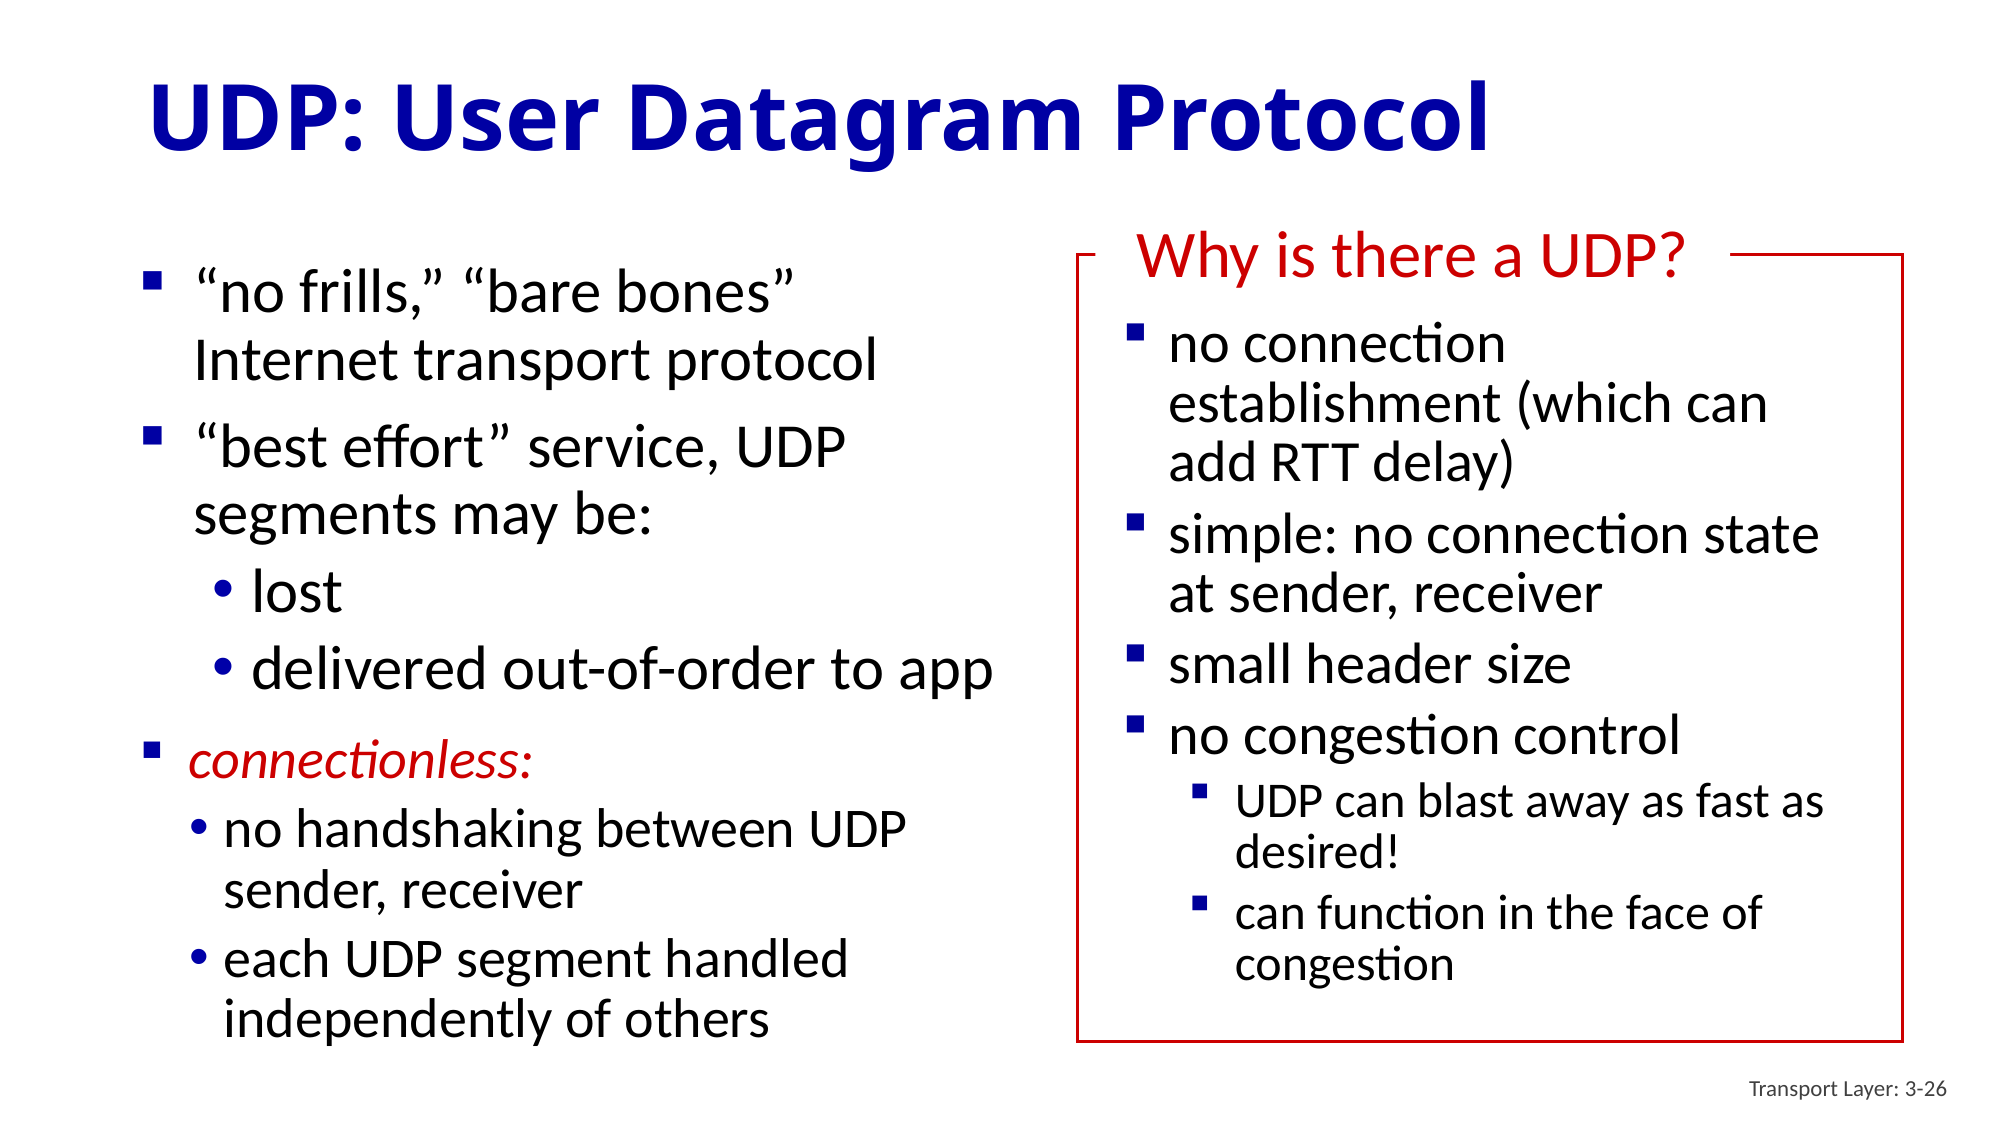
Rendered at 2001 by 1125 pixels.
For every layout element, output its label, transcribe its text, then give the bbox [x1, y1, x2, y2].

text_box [1077, 219, 1903, 1042]
title UDP: User Datagram Protocol [131, 47, 1952, 195]
text_box connectionless: no handshaking between UDP sender, receiver each UDP segment handled independently of others [105, 722, 1016, 1061]
text_box “no frills,” “bare bones” Internet transport protocol “best effort” service, UDP segments may be: lost delivered out-of-order to app [101, 250, 1012, 731]
slide_number Transport Layer: 3-26 [1512, 1056, 1963, 1117]
